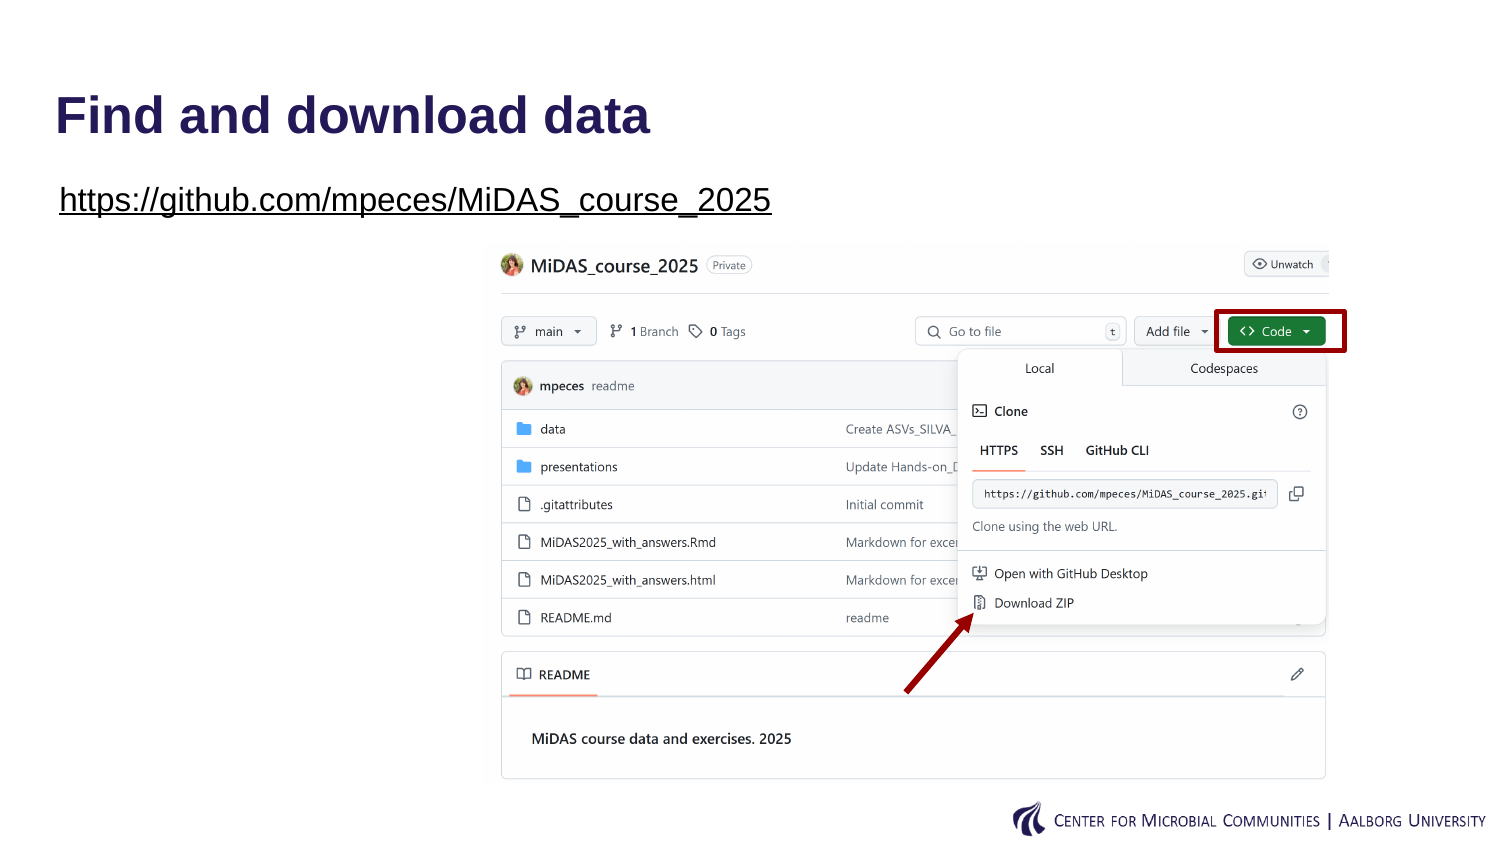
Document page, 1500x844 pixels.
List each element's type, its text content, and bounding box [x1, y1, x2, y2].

title Find and download data [40, 66, 1439, 161]
picture [483, 242, 1329, 783]
text_box https://github.com/mpeces/MiDAS_course_2025 [44, 170, 795, 226]
picture [984, 792, 1500, 844]
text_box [905, 612, 974, 693]
text_box [1333, 311, 1345, 351]
